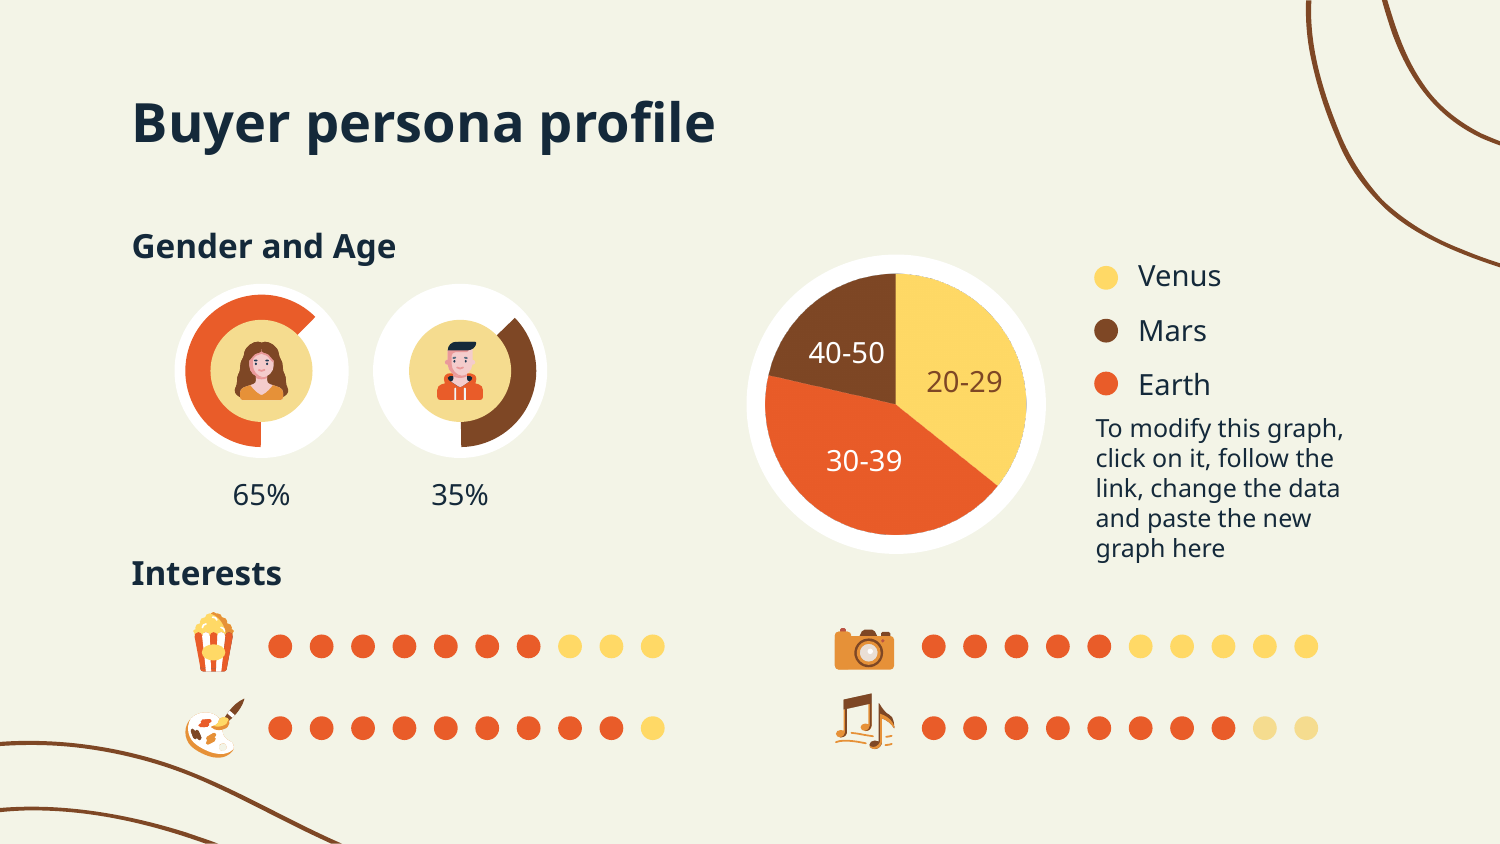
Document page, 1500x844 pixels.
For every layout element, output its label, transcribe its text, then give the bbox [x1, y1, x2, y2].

text_box [210, 319, 313, 422]
text_box [392, 716, 417, 741]
text_box 35% [398, 475, 522, 513]
text_box [351, 716, 375, 741]
text_box 65% [200, 475, 323, 513]
title Buyer persona profile [116, 72, 1384, 167]
text_box [1004, 716, 1029, 741]
text_box [309, 716, 334, 741]
text_box [1087, 716, 1112, 741]
text_box [746, 360, 753, 448]
text_box [1128, 716, 1153, 741]
text_box [409, 319, 512, 422]
text_box [558, 716, 582, 741]
text_box [558, 634, 582, 659]
text_box [1252, 634, 1277, 659]
text_box [1128, 634, 1153, 659]
text_box [1294, 716, 1319, 741]
text_box [1170, 634, 1194, 659]
text_box [1211, 716, 1236, 741]
text_box [460, 317, 537, 448]
text_box [921, 716, 946, 741]
text_box [599, 716, 624, 741]
text_box [1004, 634, 1029, 659]
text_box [182, 698, 245, 758]
text_box Earth [1123, 356, 1239, 412]
text_box [433, 716, 458, 741]
text_box Mars [1123, 301, 1239, 356]
text_box [864, 254, 929, 258]
text_box [475, 716, 500, 741]
text_box [640, 634, 665, 659]
text_box [516, 716, 541, 741]
text_box [599, 634, 624, 659]
text_box [185, 294, 316, 448]
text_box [436, 341, 484, 401]
text_box [268, 716, 293, 741]
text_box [834, 693, 895, 750]
text_box To modify this graph, click on it, follow the link, change the data and paste the new graph here [1080, 427, 1389, 548]
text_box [192, 611, 235, 672]
text_box [640, 716, 665, 741]
text_box [1294, 634, 1319, 659]
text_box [834, 627, 895, 670]
text_box [475, 634, 500, 659]
text_box [1252, 716, 1277, 741]
text_box [1211, 634, 1236, 659]
text_box [1094, 318, 1119, 343]
text_box [351, 634, 375, 659]
text_box [1087, 634, 1112, 659]
text_box [1094, 371, 1119, 396]
text_box Interests [116, 551, 488, 593]
picture [758, 259, 1040, 549]
text_box [309, 634, 334, 659]
text_box [516, 634, 541, 659]
text_box [268, 634, 293, 659]
text_box [433, 634, 458, 659]
text_box Venus [1123, 247, 1239, 301]
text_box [233, 341, 290, 401]
text_box [1170, 716, 1194, 741]
text_box [1045, 716, 1070, 741]
text_box [373, 283, 548, 458]
text_box Gender and Age [116, 224, 588, 267]
text_box [1094, 265, 1119, 290]
text_box [963, 716, 987, 741]
text_box [921, 634, 946, 659]
text_box [963, 634, 987, 659]
text_box [392, 634, 417, 659]
text_box [174, 283, 349, 458]
text_box [1045, 634, 1070, 659]
